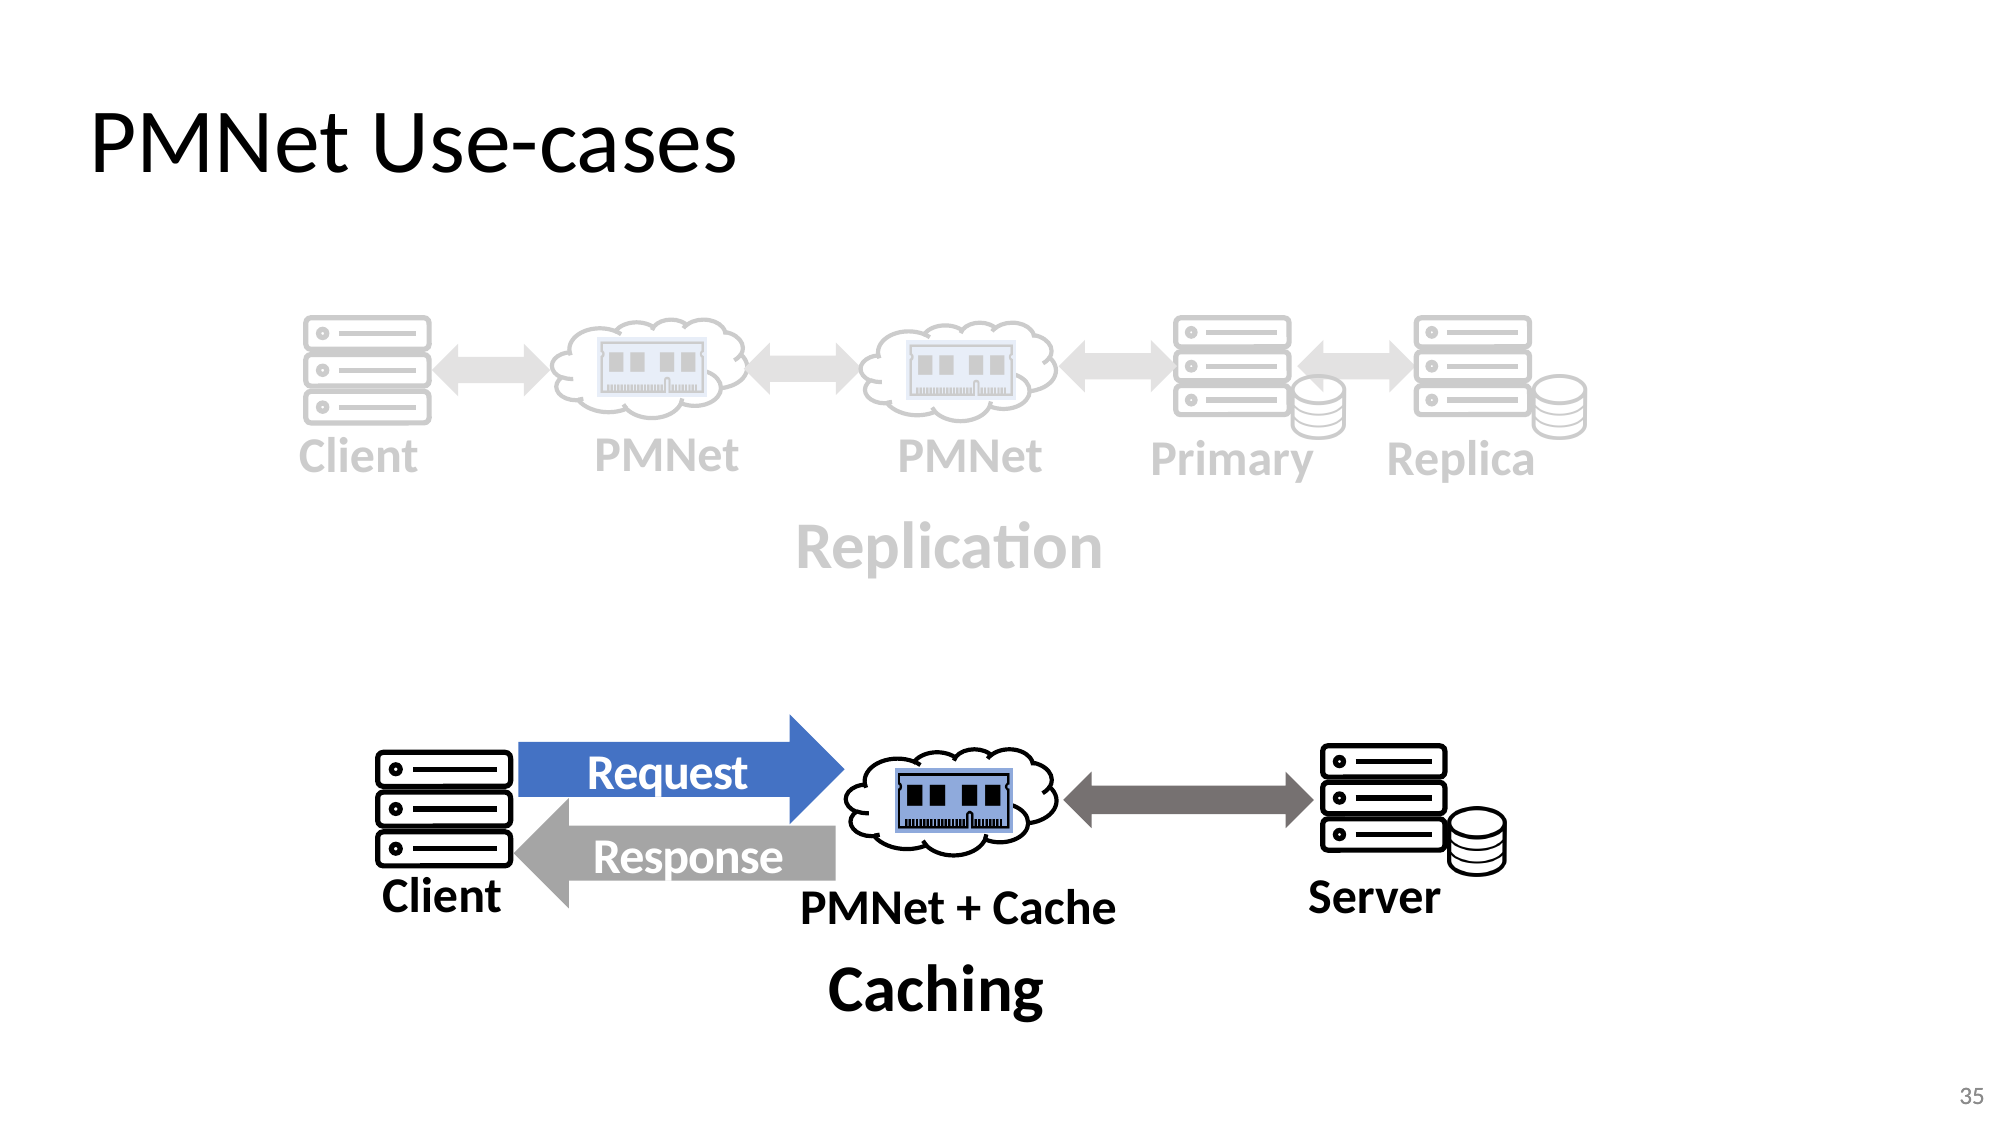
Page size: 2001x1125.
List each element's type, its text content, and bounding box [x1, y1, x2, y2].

text_box [219, 231, 1893, 596]
text_box 35 [1549, 1065, 2000, 1125]
text_box Client [305, 855, 579, 931]
text_box Caching [787, 942, 1086, 1033]
text_box Server [1238, 909, 1512, 932]
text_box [305, 317, 1592, 440]
title PMNet Use-cases [74, 34, 1800, 252]
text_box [377, 714, 1512, 909]
text_box PMNet + Cache [709, 909, 1208, 942]
